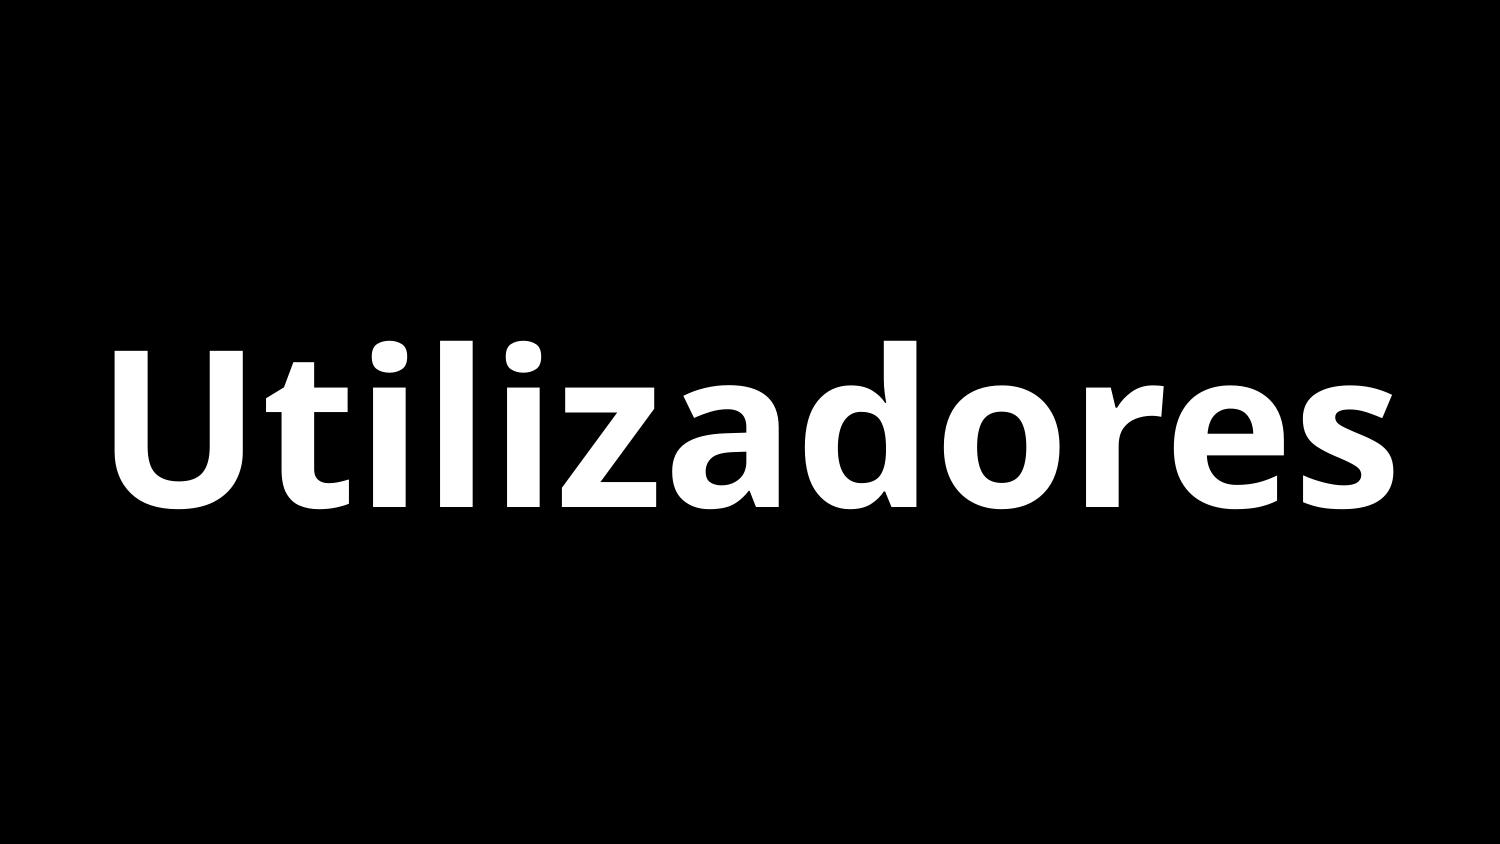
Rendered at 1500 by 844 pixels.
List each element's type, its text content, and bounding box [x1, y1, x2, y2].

text_box Utilizadores [70, 274, 1430, 567]
